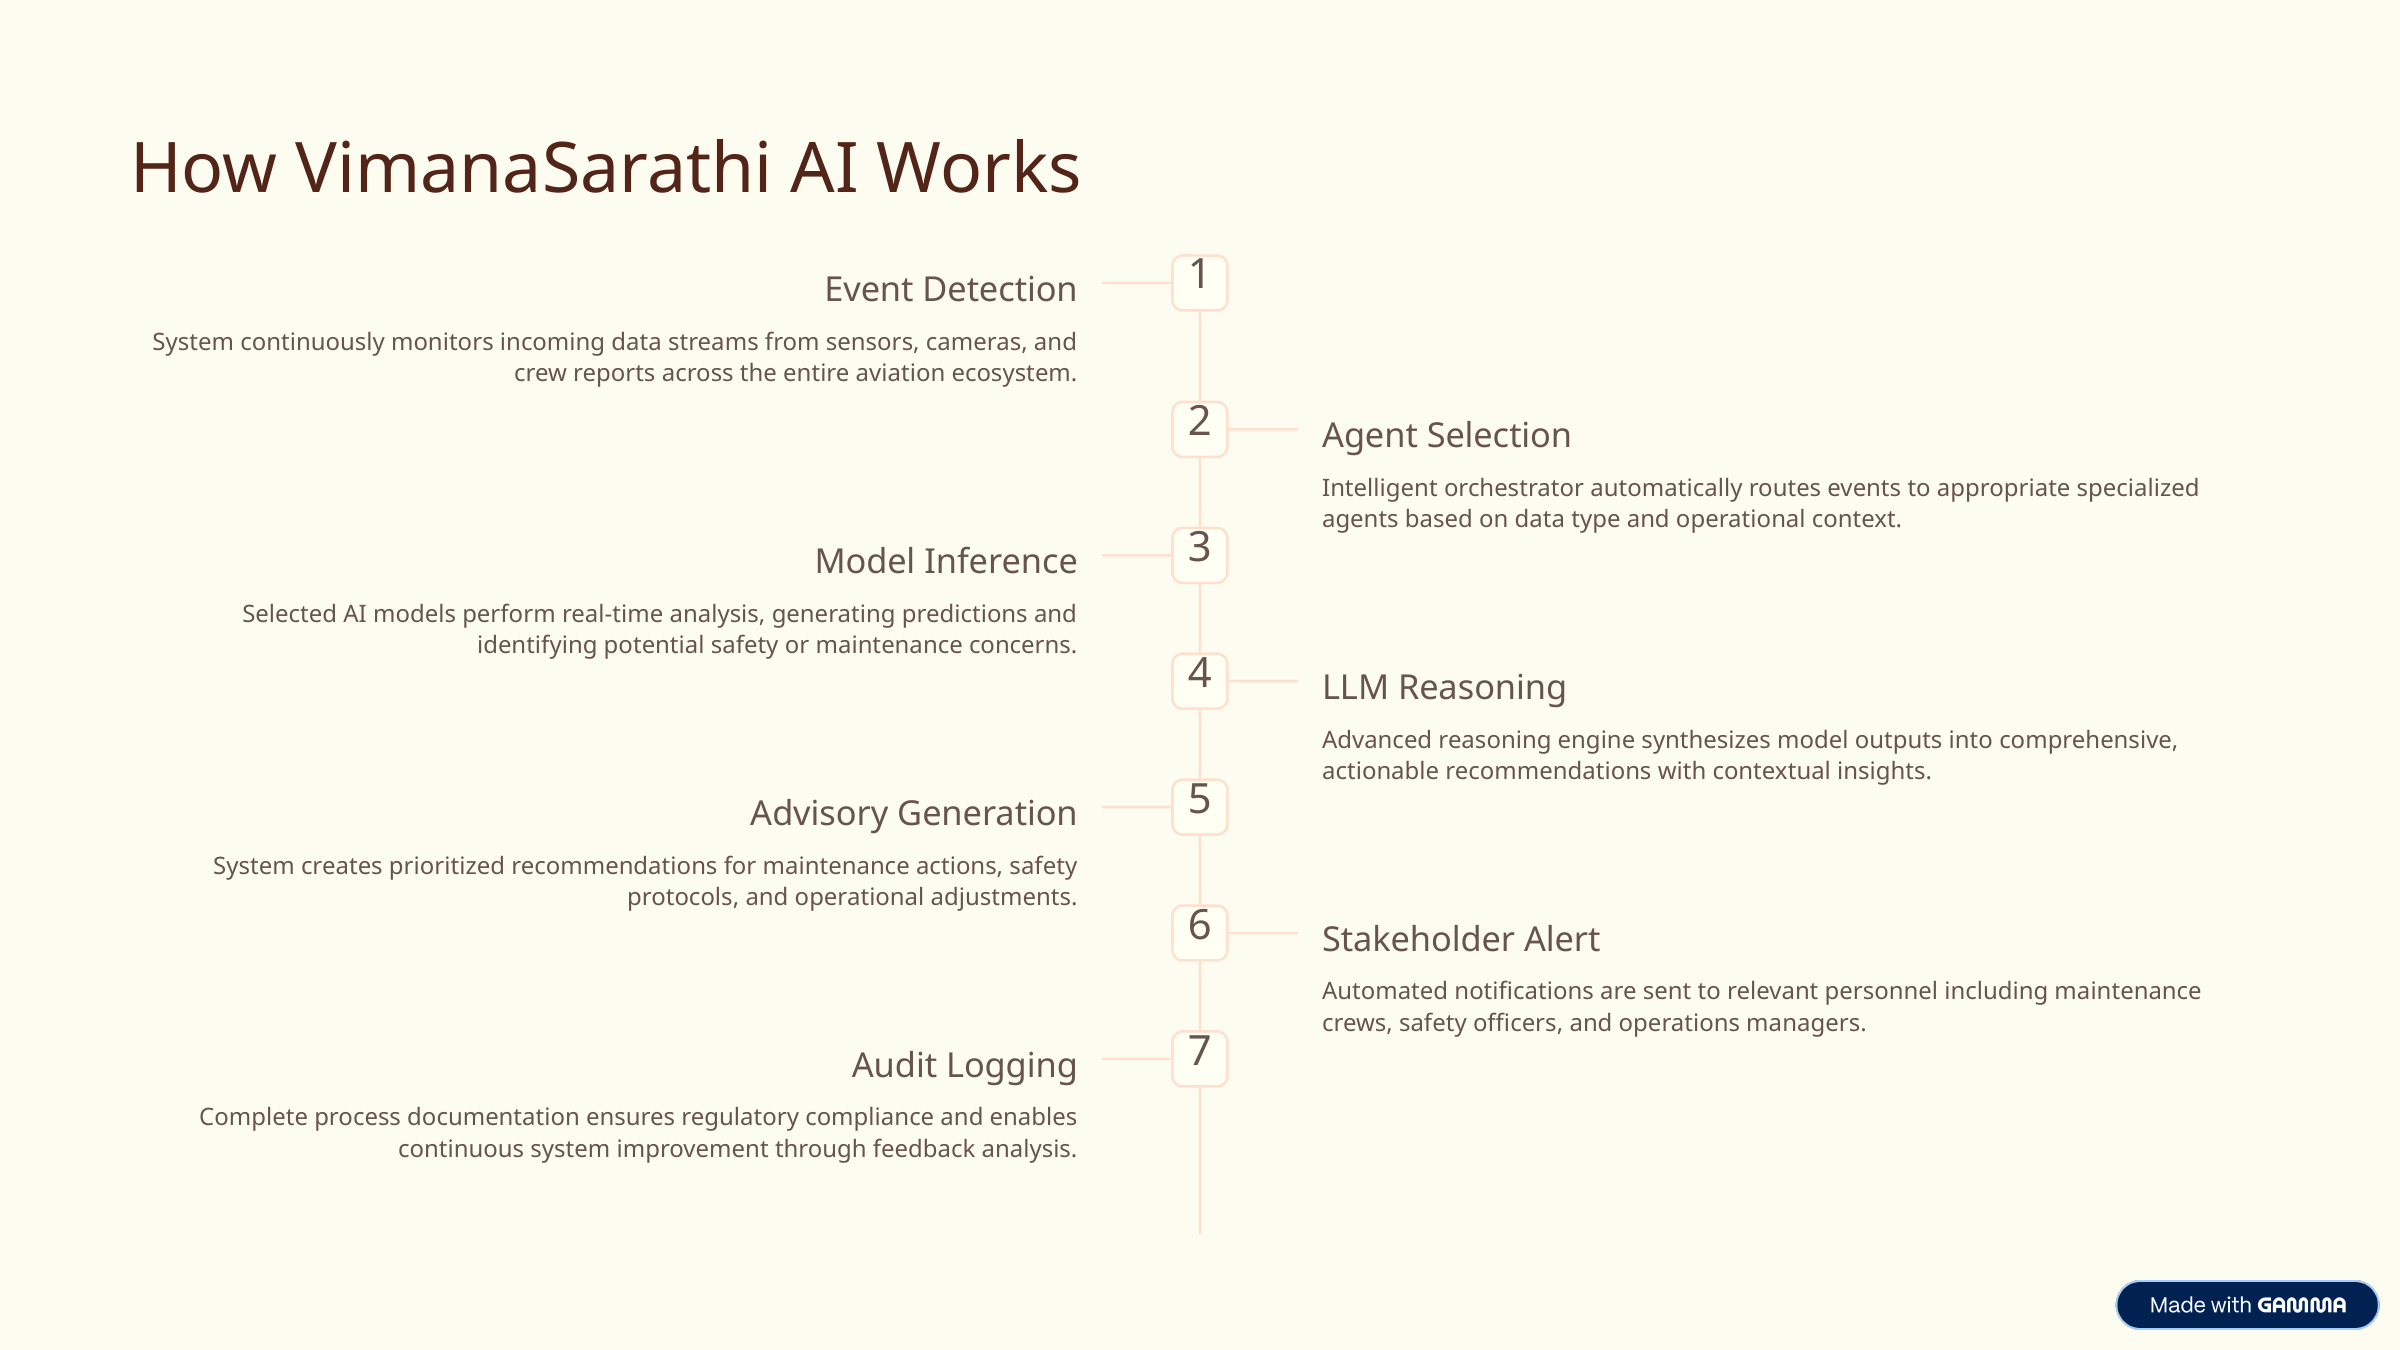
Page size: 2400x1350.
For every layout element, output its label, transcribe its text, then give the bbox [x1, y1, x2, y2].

text_box Agent Selection [1322, 409, 1673, 456]
text_box 3 [1178, 528, 1221, 583]
text_box [1221, 402, 1228, 457]
text_box [1172, 403, 1178, 456]
picture [2106, 1271, 2389, 1339]
text_box System creates prioritized recommendations for maintenance actions, safety protocols, and operational adjustments. [130, 847, 1078, 912]
text_box [1198, 961, 1202, 1031]
text_box 7 [1178, 1031, 1221, 1087]
text_box Automated notifications are sent to relevant personnel including maintenance crews, safety officers, and operations managers. [1322, 973, 2270, 1037]
text_box 5 [1178, 779, 1221, 835]
text_box Intelligent orchestrator automatically routes events to appropriate specialized agents based on data type and operational context. [1322, 469, 2270, 534]
text_box [1172, 1032, 1178, 1086]
text_box [1198, 709, 1202, 779]
text_box 6 [1178, 905, 1221, 961]
text_box Selected AI models perform real-time analysis, generating predictions and identifying potential safety or maintenance concerns. [130, 595, 1078, 660]
text_box [1228, 679, 1299, 683]
text_box Advisory Generation [726, 787, 1078, 833]
text_box [1221, 1032, 1228, 1086]
text_box [1221, 906, 1228, 960]
text_box [1172, 654, 1178, 708]
text_box [1101, 281, 1172, 285]
text_box [1172, 780, 1178, 834]
text_box [1172, 529, 1178, 582]
text_box [1101, 805, 1172, 809]
text_box [1101, 1057, 1172, 1061]
text_box [1198, 835, 1202, 905]
text_box [1172, 906, 1178, 960]
text_box [1221, 780, 1228, 834]
text_box 1 [1178, 255, 1221, 311]
text_box LLM Reasoning [1322, 661, 1673, 708]
text_box Advanced reasoning engine synthesizes model outputs into comprehensive, actionable recommendations with contextual insights. [1322, 721, 2270, 786]
text_box [1198, 1087, 1202, 1235]
text_box [1228, 931, 1299, 935]
text_box [1221, 528, 1228, 582]
text_box 2 [1178, 402, 1221, 457]
text_box Complete process documentation ensures regulatory compliance and enables continuous system improvement through feedback analysis. [130, 1099, 1078, 1163]
text_box [1221, 256, 1228, 310]
text_box System continuously monitors incoming data streams from sensors, cameras, and crew reports across the entire aviation ecosystem. [130, 323, 1078, 387]
text_box Model Inference [726, 535, 1078, 582]
text_box How VimanaSarathi AI Works [130, 115, 1054, 207]
text_box Stakeholder Alert [1322, 913, 1673, 959]
text_box Audit Logging [726, 1039, 1078, 1085]
text_box Event Detection [726, 263, 1078, 309]
text_box [1221, 654, 1228, 708]
text_box [1198, 311, 1202, 401]
text_box [1172, 256, 1178, 310]
text_box 4 [1178, 653, 1221, 709]
text_box [1198, 583, 1202, 653]
text_box [1198, 457, 1202, 527]
